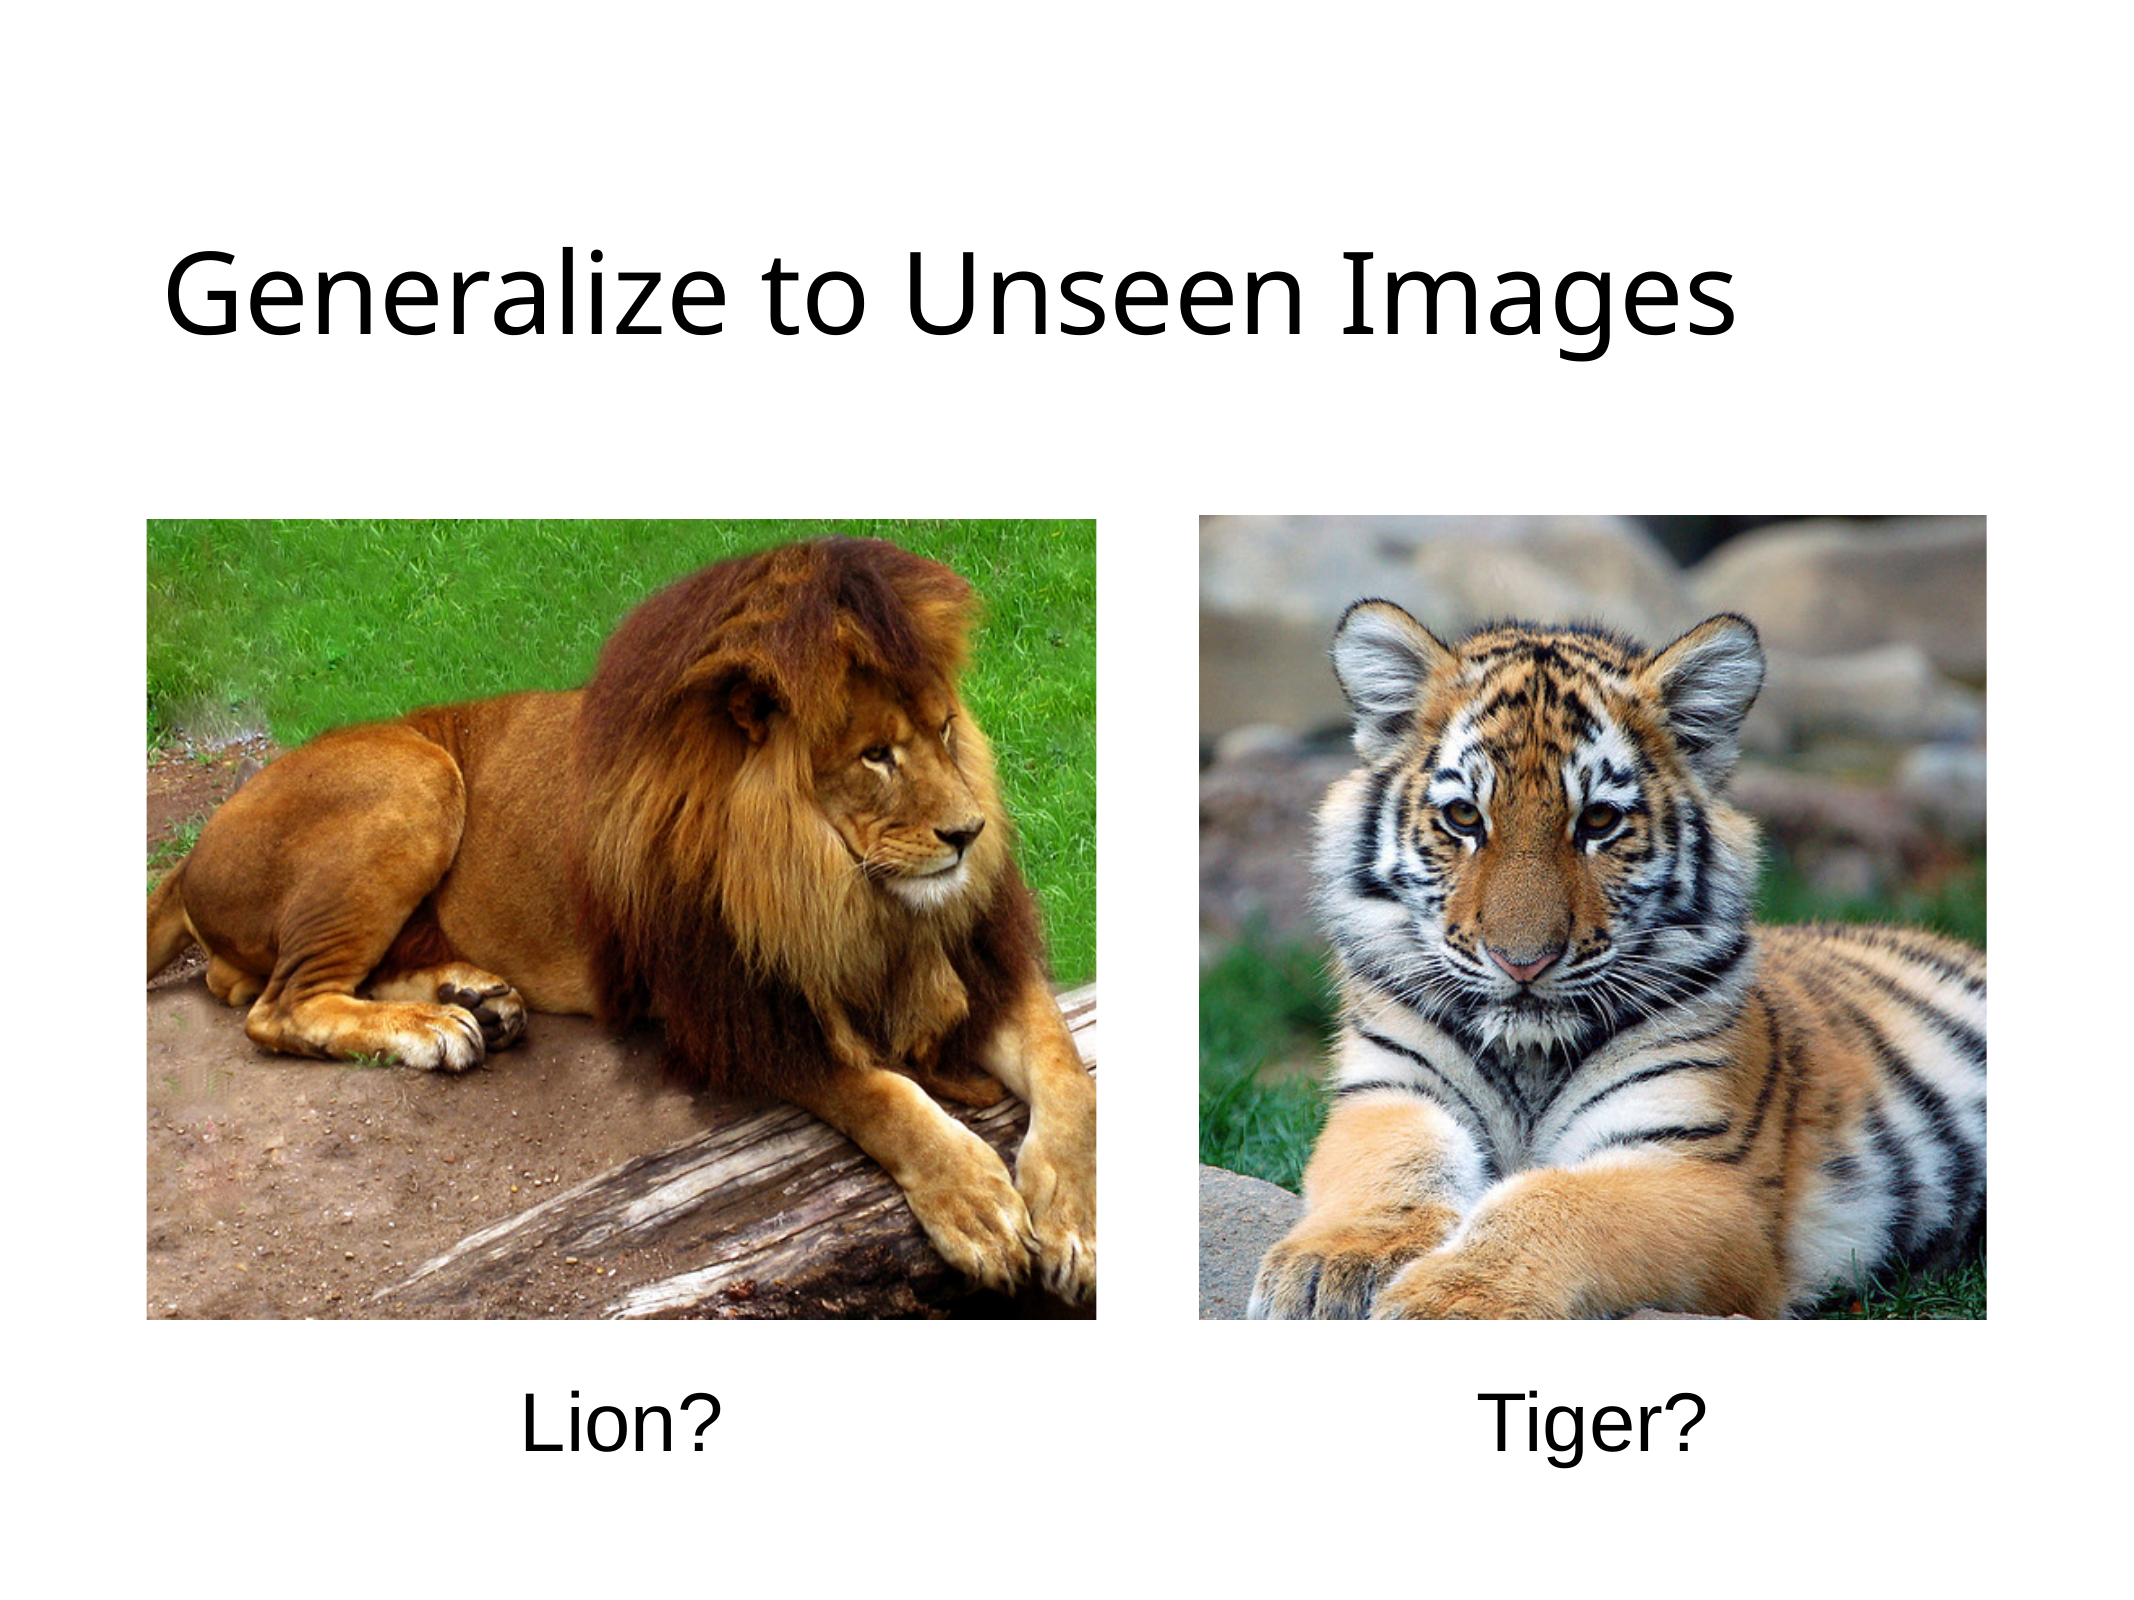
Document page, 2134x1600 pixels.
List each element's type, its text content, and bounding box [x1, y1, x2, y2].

text_box Tiger? [1199, 1360, 1987, 1488]
text_box Generalize to Unseen Images [146, 212, 1987, 395]
text_box Lion? [146, 1360, 1097, 1488]
picture [146, 519, 1097, 1320]
picture [1199, 515, 1987, 1320]
